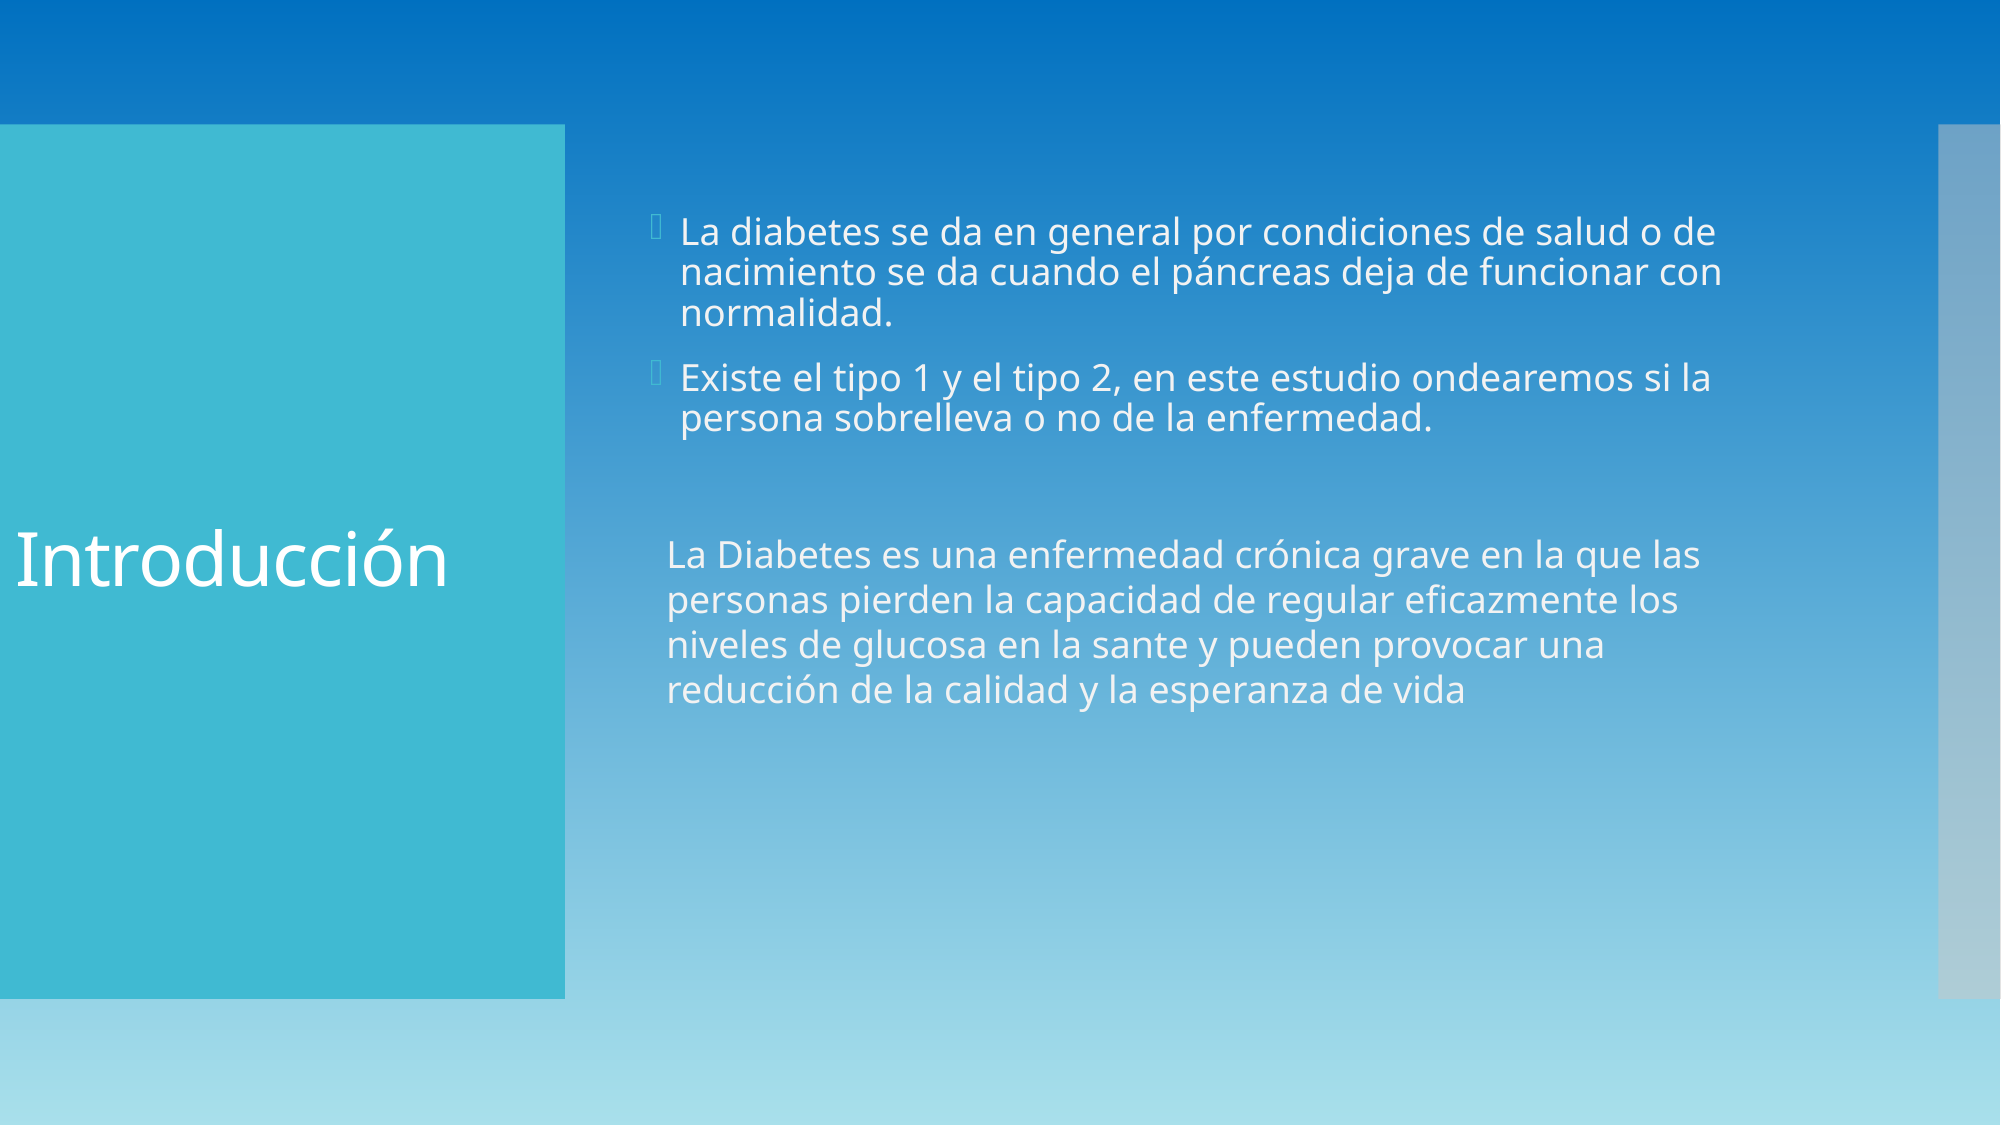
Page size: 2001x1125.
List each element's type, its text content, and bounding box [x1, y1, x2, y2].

list La diabetes se da en general por condiciones de salud o de nacimiento se da cuando el páncreas deja de funcionar con normalidad. Existe el tipo 1 y el tipo 2, en este estudio ondearemos si la persona sobrelleva o no de la enfermedad. [634, 141, 1835, 511]
title Introducción [0, 184, 563, 940]
text_box La Diabetes es una enfermedad crónica grave en la que las personas pierden la capacidad de regular eficazmente los niveles de glucosa en la sante y pueden provocar una reducción de la calidad y la esperanza de vida [651, 523, 1789, 719]
